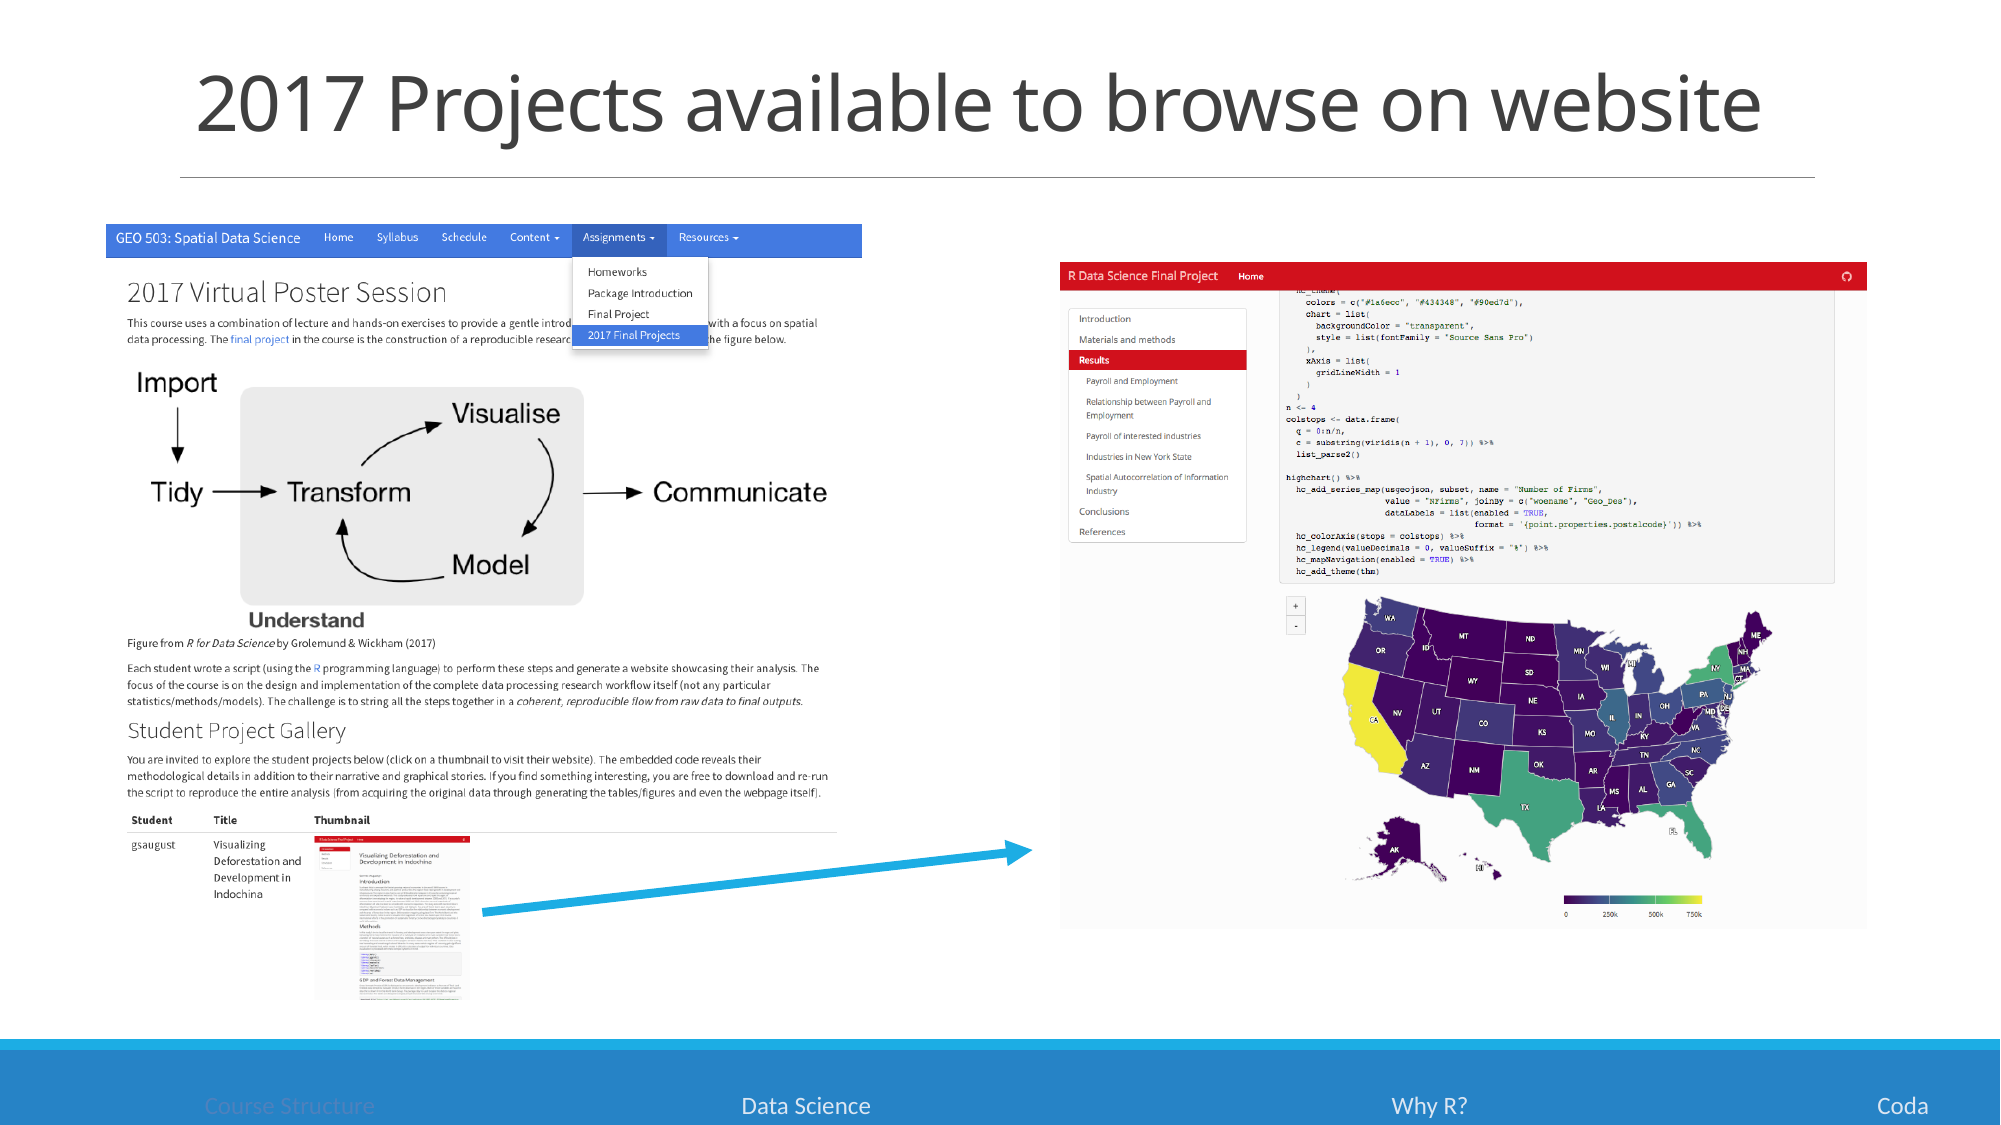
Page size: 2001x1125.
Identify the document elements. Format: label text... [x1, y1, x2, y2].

picture [1059, 261, 1867, 930]
picture [105, 224, 863, 1001]
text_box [481, 849, 1034, 913]
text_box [20, 1105, 1980, 1125]
title 2017 Projects available to browse on website [180, 47, 1830, 155]
